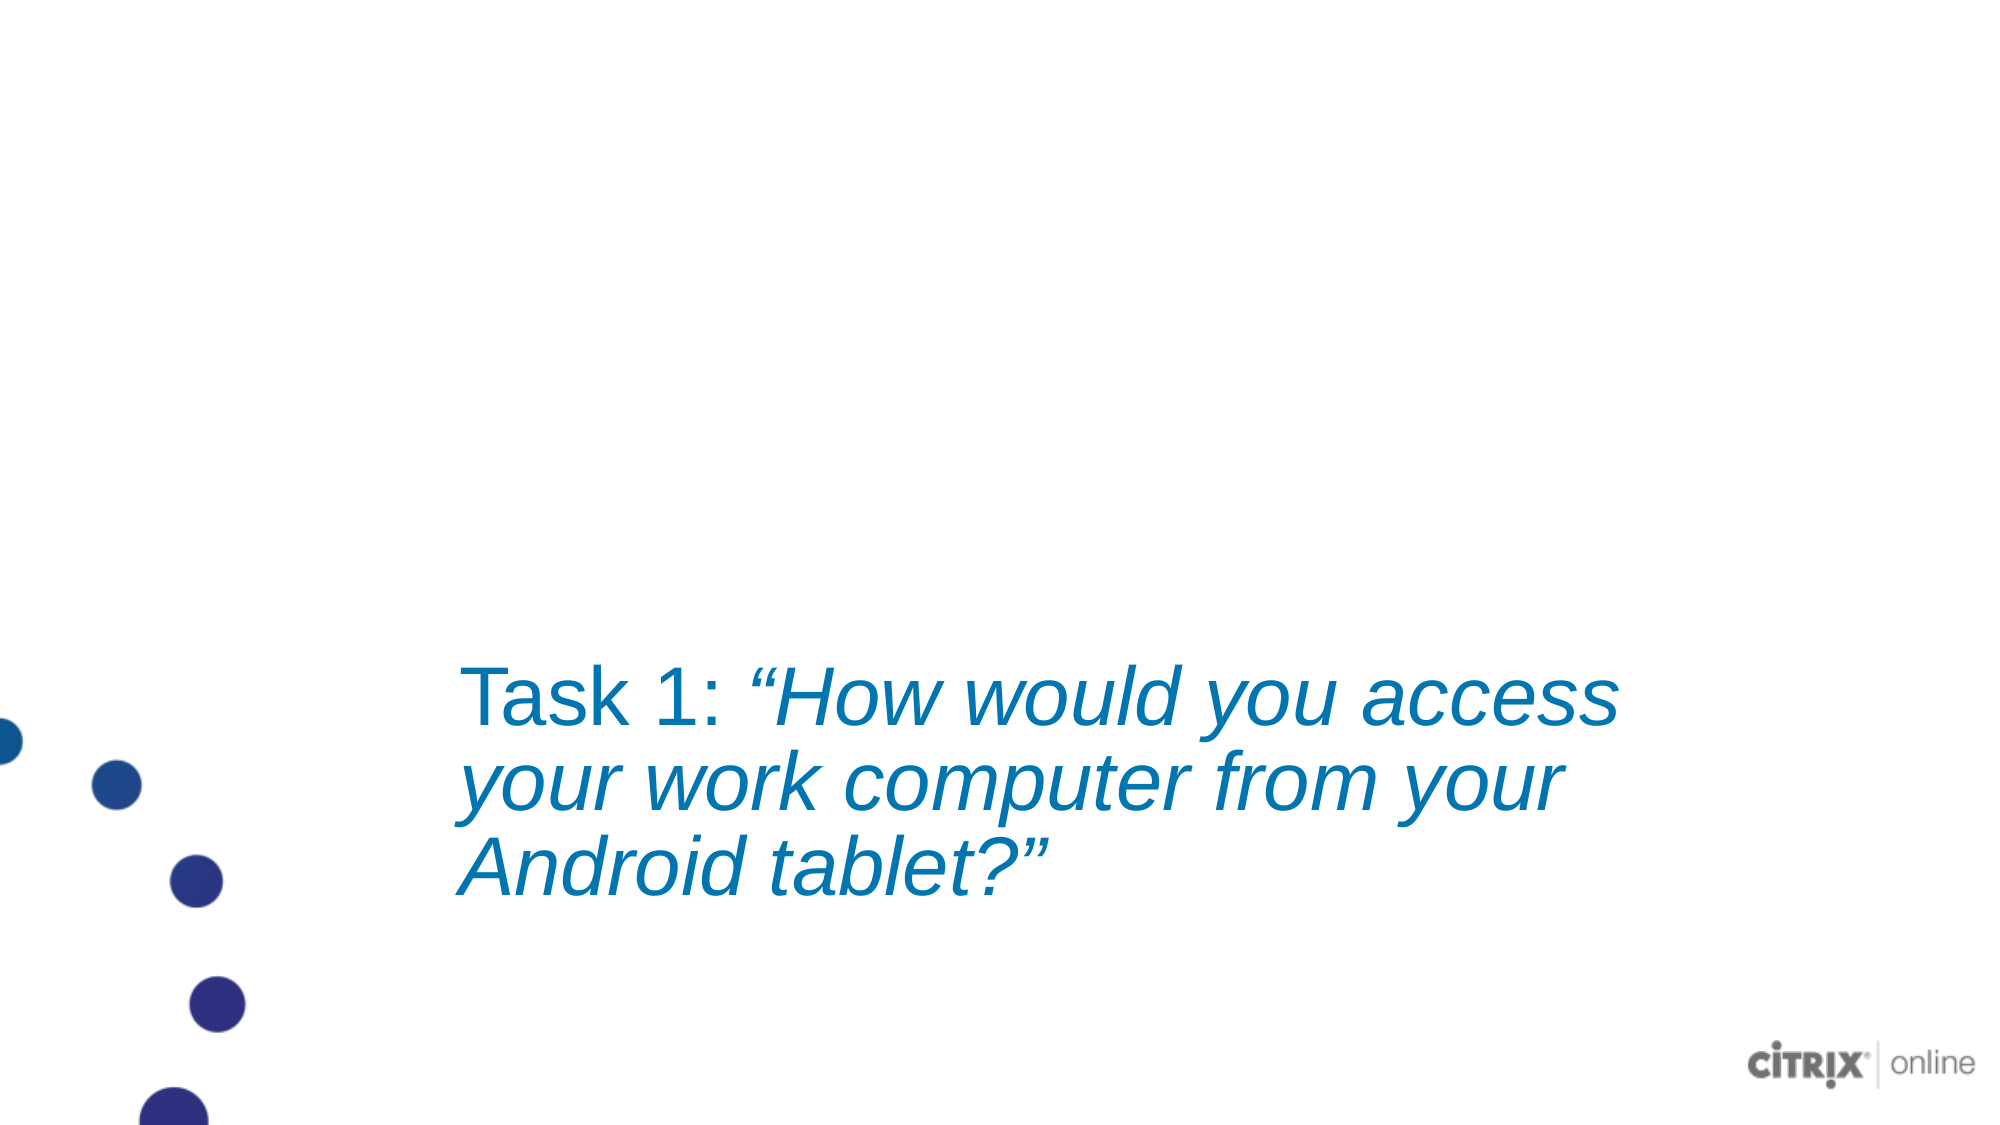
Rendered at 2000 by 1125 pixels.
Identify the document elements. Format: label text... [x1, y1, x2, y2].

title Task 1: “How would you access your work computer from your Android tablet?” [444, 800, 1648, 920]
picture [1733, 1035, 1981, 1096]
picture [0, 686, 259, 1125]
